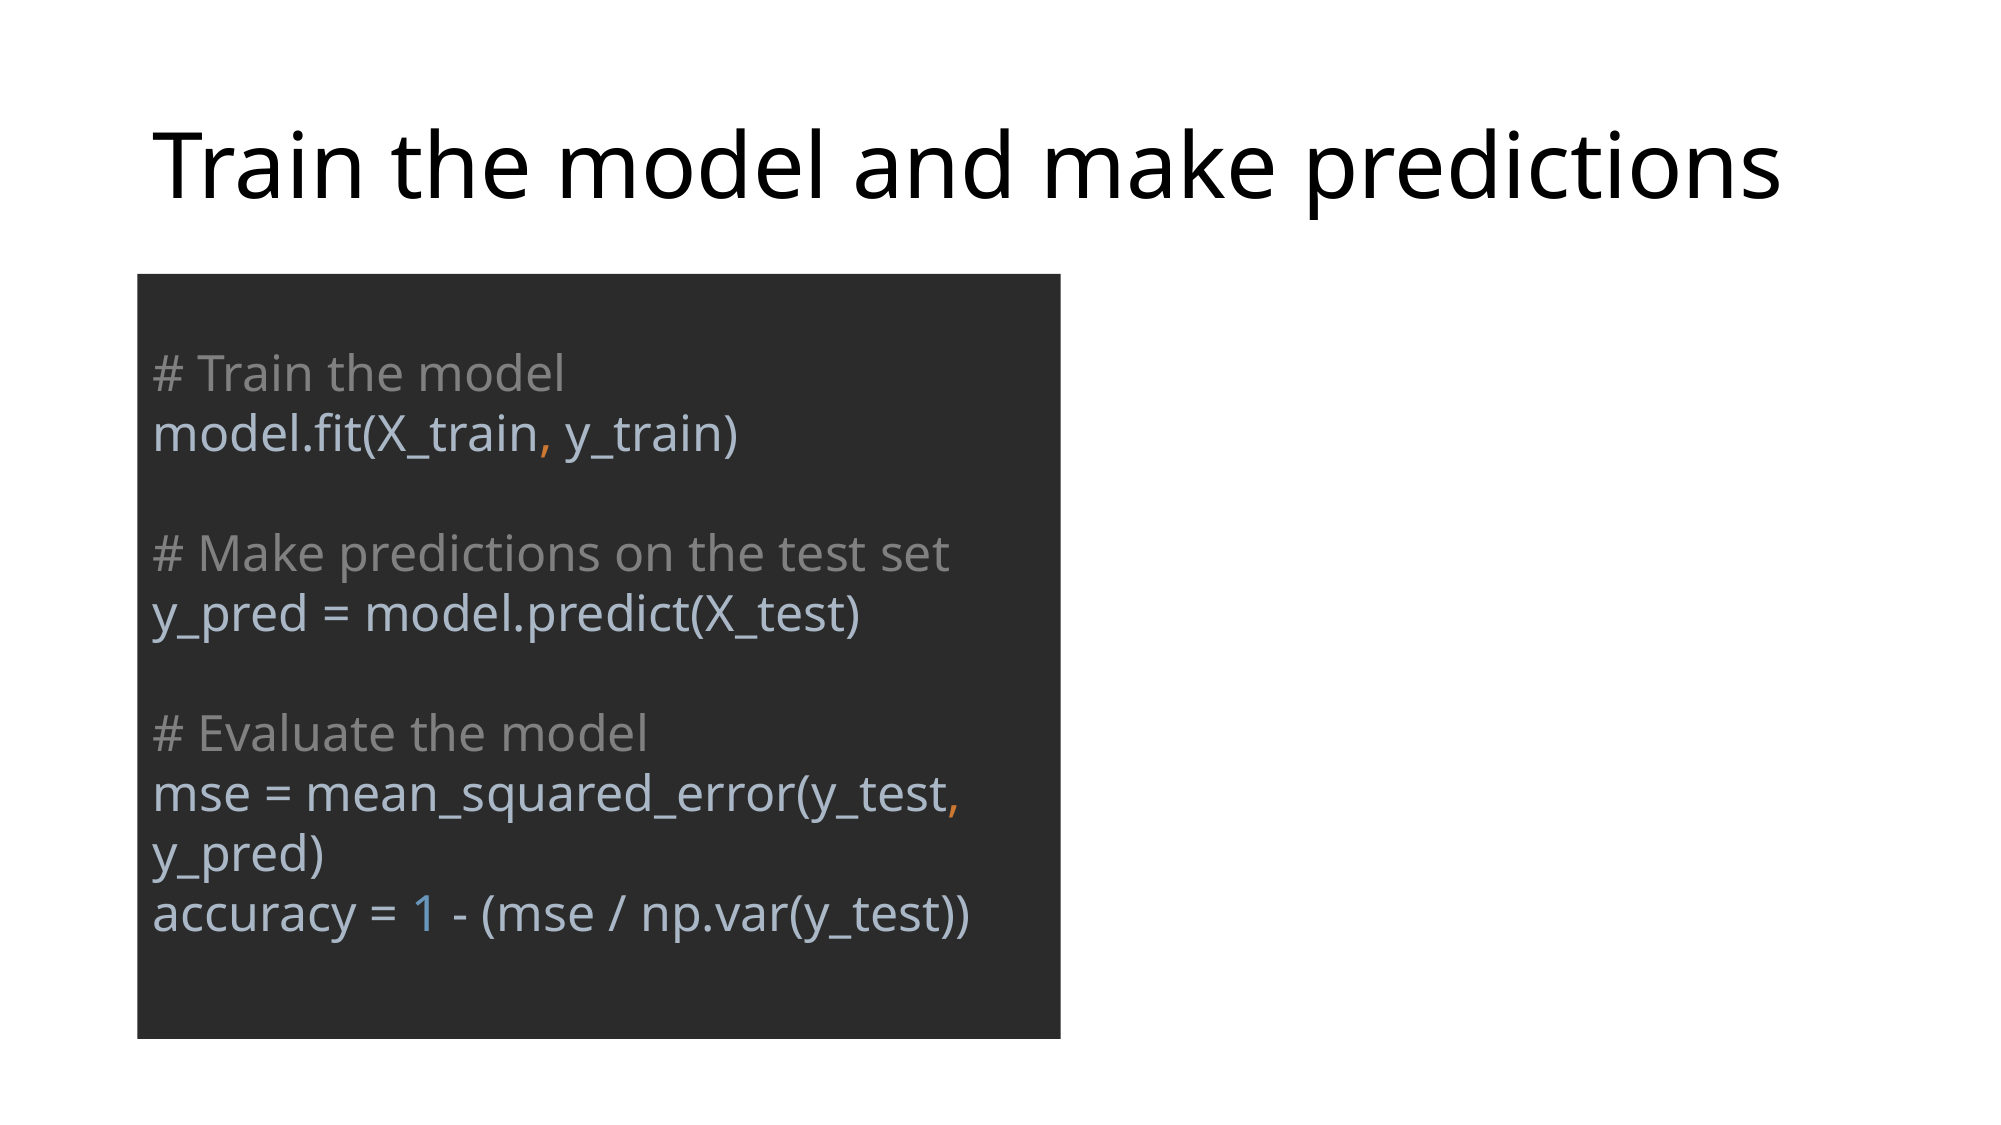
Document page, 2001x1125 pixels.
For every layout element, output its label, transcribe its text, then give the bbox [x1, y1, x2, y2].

title Train the model and make predictions [137, 59, 1863, 278]
list # Train the model model.fit(X_train, y_train) # Make predictions on the test set y_pred = model.predict(X_test) # Evaluate the model mse = mean_squared_error(y_test, y_pred) accuracy = 1 - (mse / np.var(y_test)) [137, 273, 1061, 1039]
